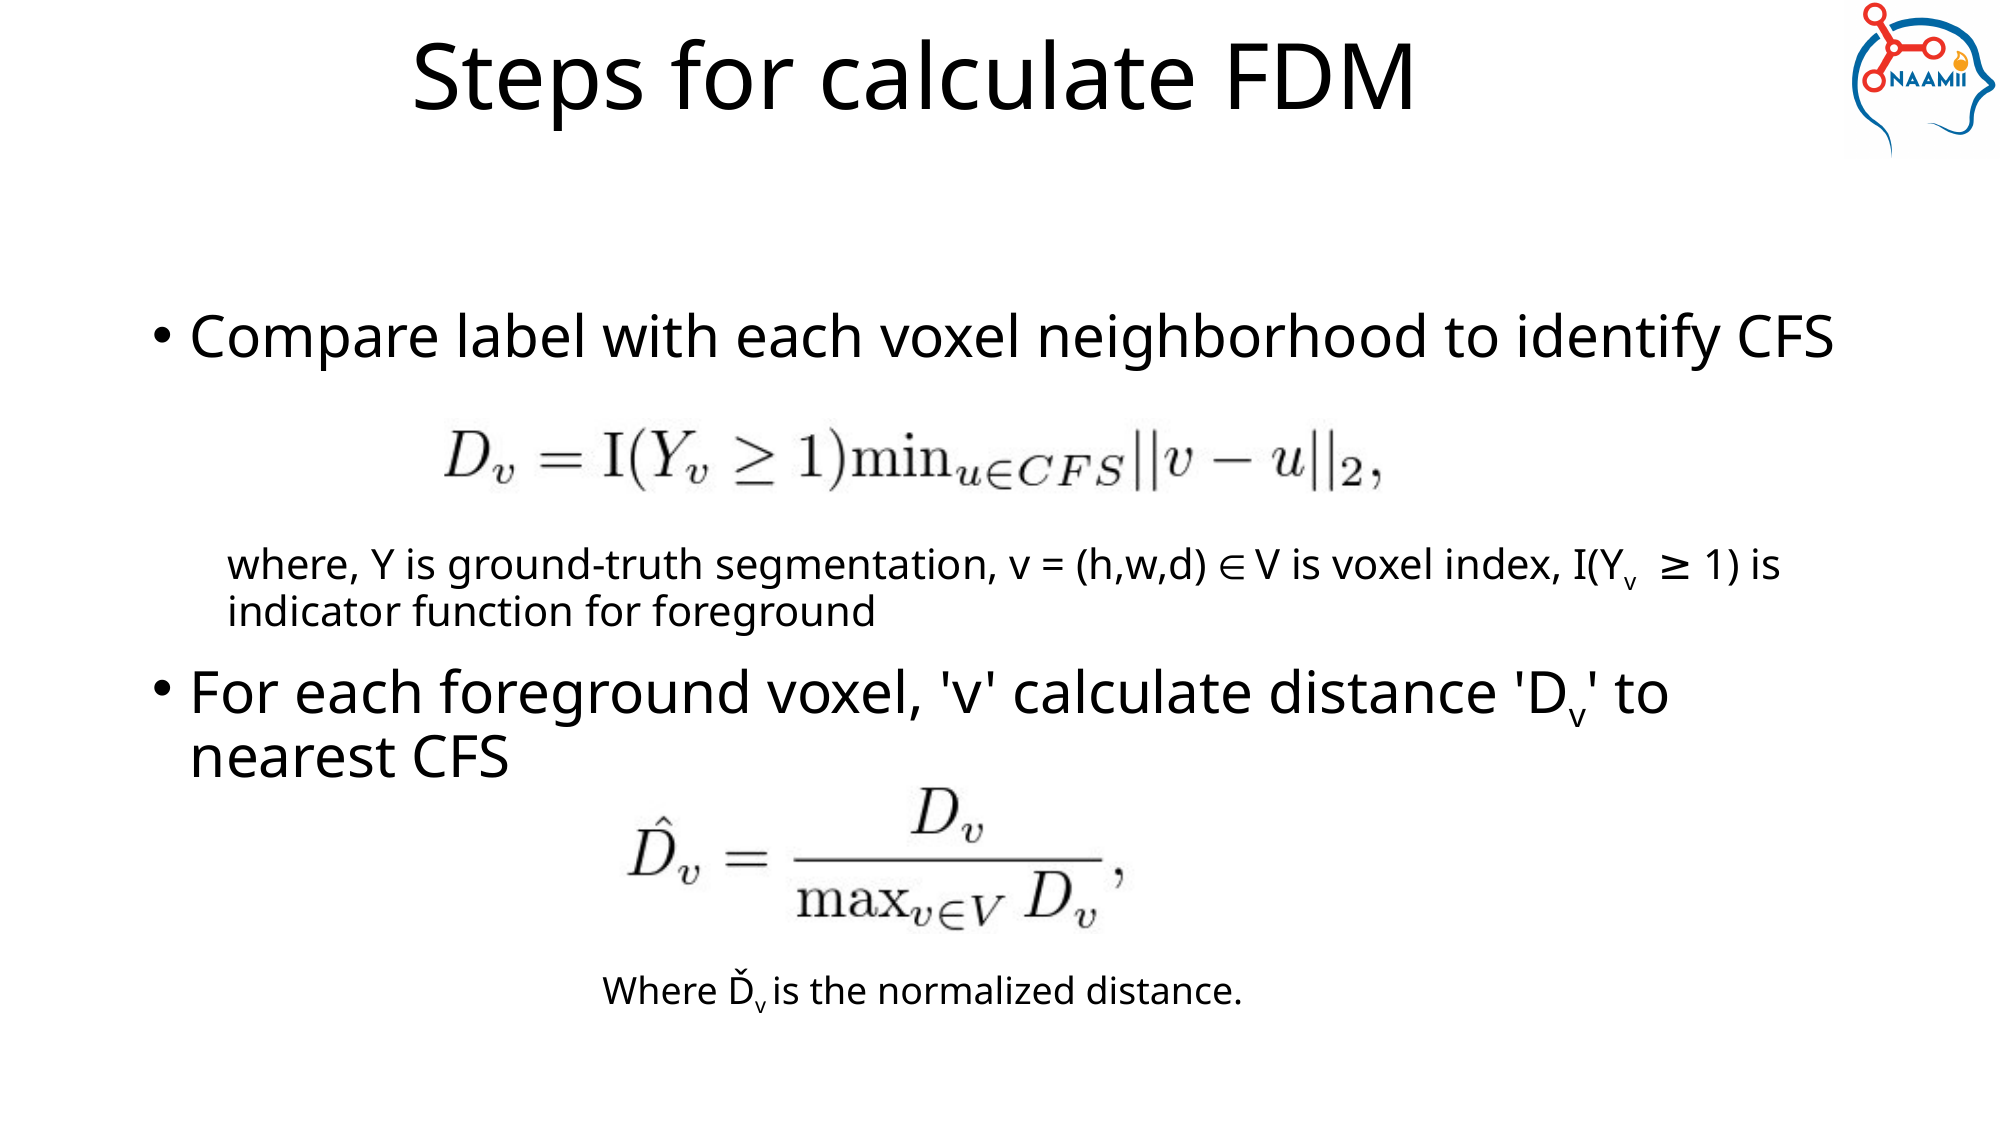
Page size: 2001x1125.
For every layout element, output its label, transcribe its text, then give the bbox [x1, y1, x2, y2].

list Compare label with each voxel neighborhood to identify CFS where, Y is ground-truth segmentation, v = (h,w,d) ∈ V is voxel index, I(Yv ≥ 1) is indicator function for foreground For each foreground voxel, 'v' calculate distance 'Dv' to nearest CFS Where Ďv is the normalized distance. [137, 299, 1863, 1056]
picture [1844, 0, 2000, 159]
picture [601, 754, 1149, 934]
title Steps for calculate FDM [0, 0, 1833, 191]
picture [443, 417, 1389, 524]
